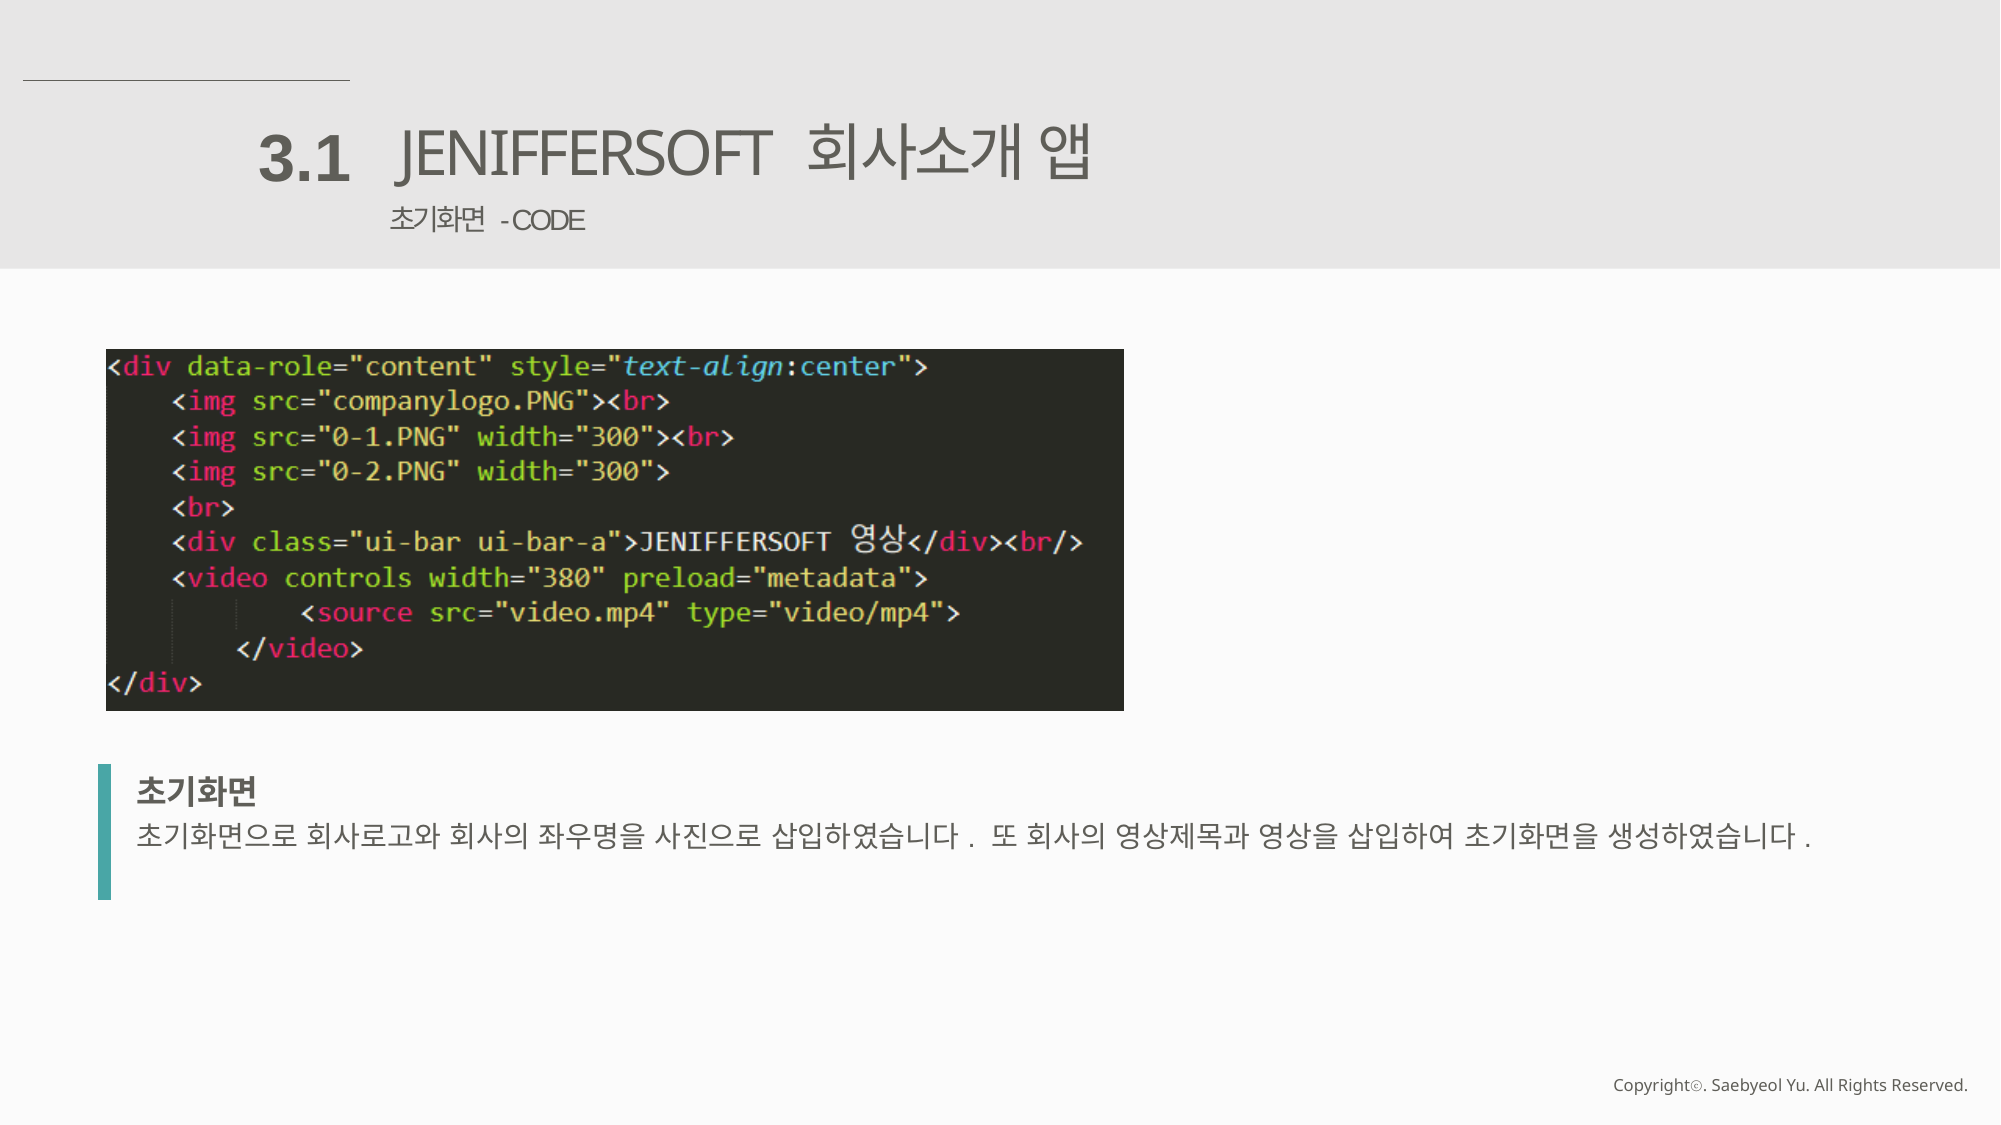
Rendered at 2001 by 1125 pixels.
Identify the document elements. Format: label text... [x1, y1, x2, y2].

text_box 초기화면 - CODE [374, 193, 602, 244]
text_box 3.1 [243, 106, 366, 202]
picture [106, 349, 1124, 711]
text_box [0, 0, 2000, 270]
text_box JENIFFERSOFT 회사소개 앱 [384, 105, 1111, 196]
text_box 초기화면 초기화면으로 회사로고와 회사의 좌우명을 사진으로 삽입하였습니다. 또 회사의 영상제목과 영상을 삽입하여 초기화면을 생성하였습니다. [121, 756, 1879, 861]
